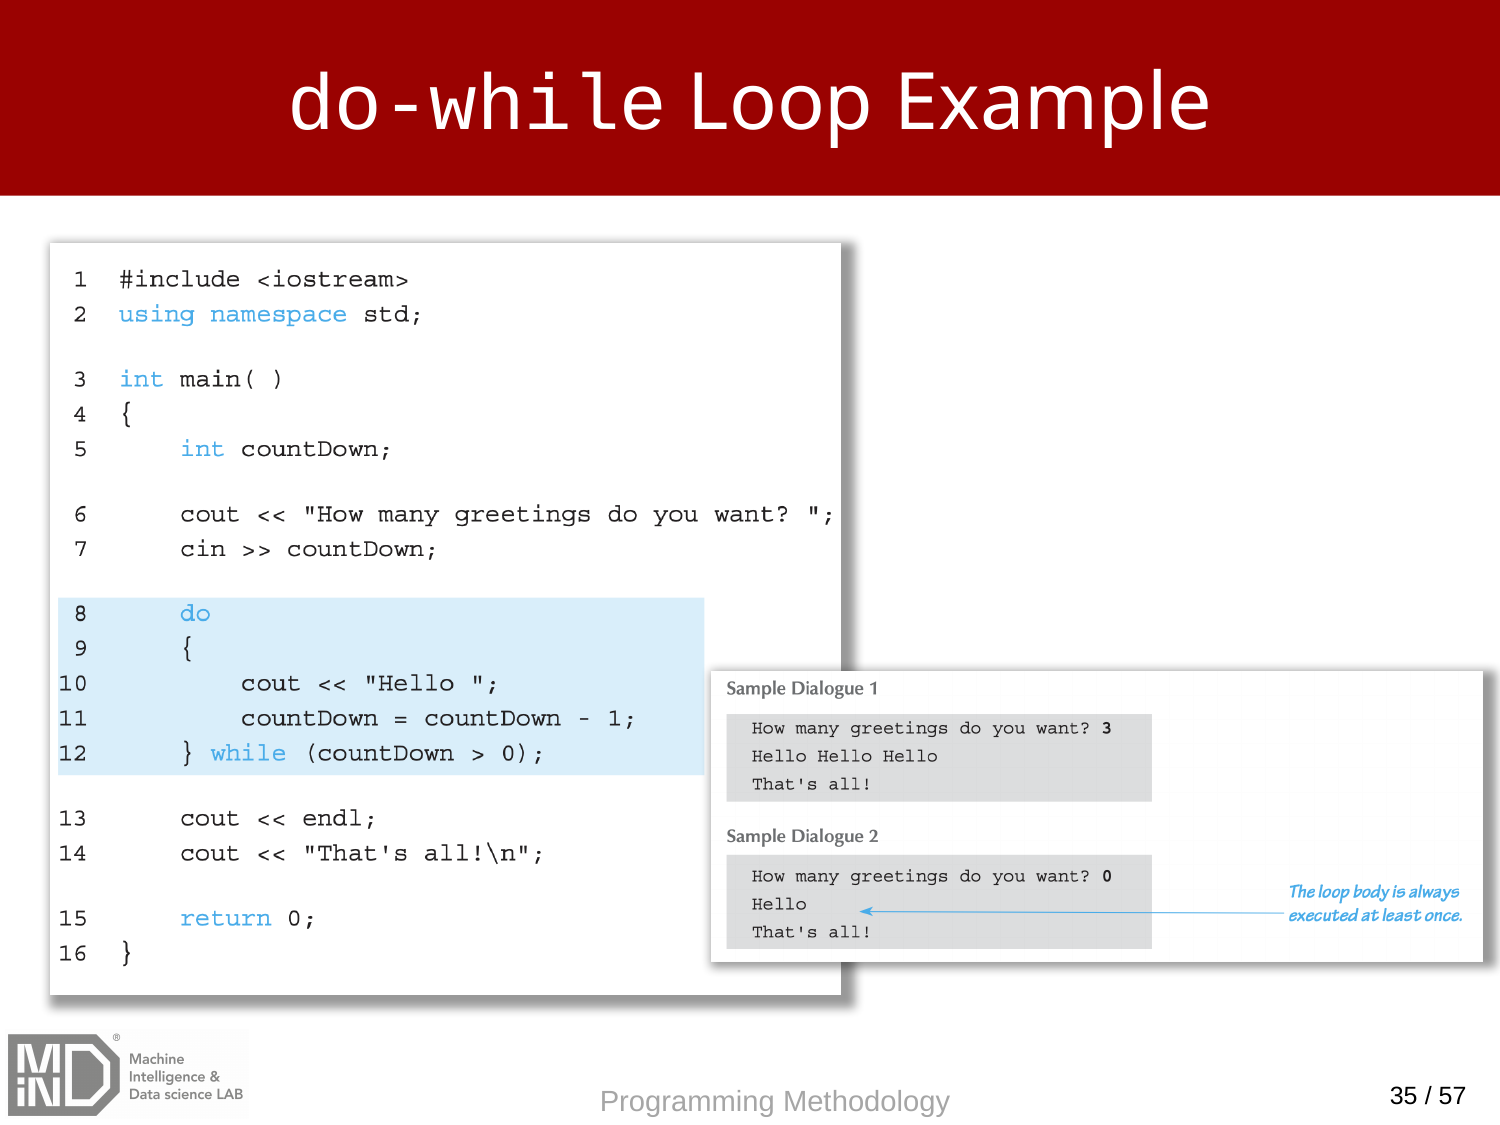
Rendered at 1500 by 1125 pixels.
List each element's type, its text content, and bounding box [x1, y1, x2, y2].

title do-while Loop Example [0, 0, 1500, 196]
picture [5, 1029, 249, 1119]
slide_number 35 / 57 [1144, 1064, 1482, 1125]
picture [49, 242, 1483, 995]
